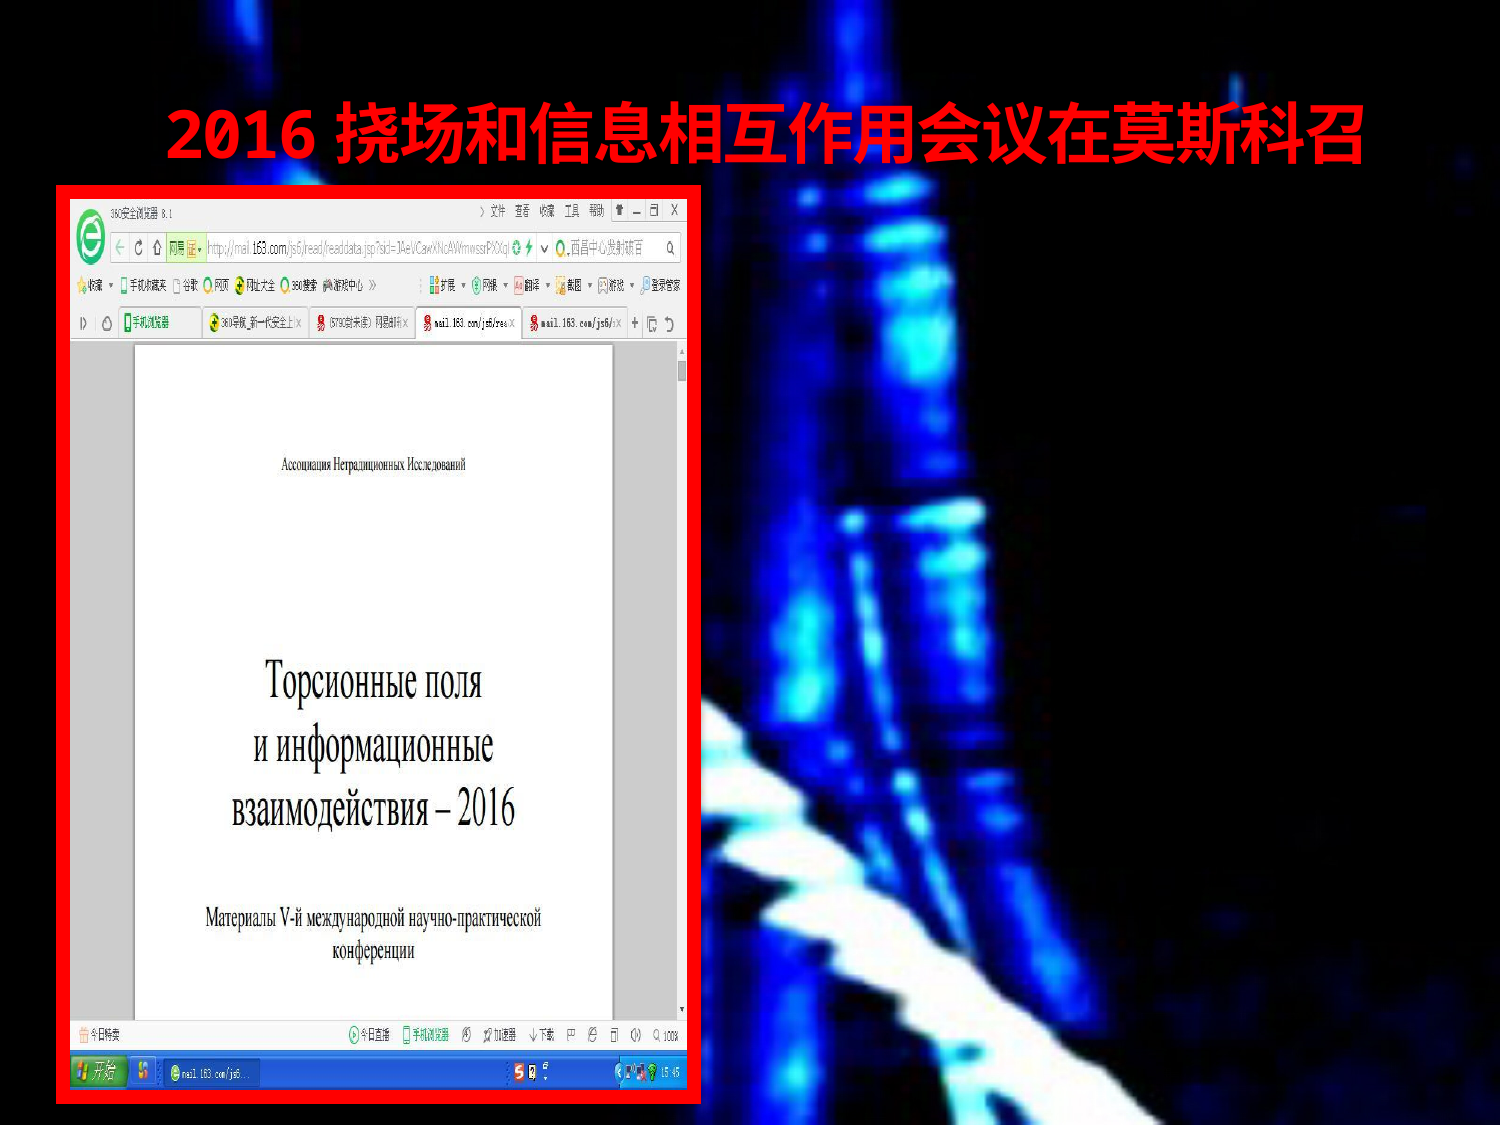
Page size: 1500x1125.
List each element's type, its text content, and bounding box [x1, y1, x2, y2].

title 2016挠场和信息相互作用会议在莫斯科召开 [150, 84, 1425, 235]
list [69, 198, 688, 1091]
picture [0, 0, 1500, 1125]
